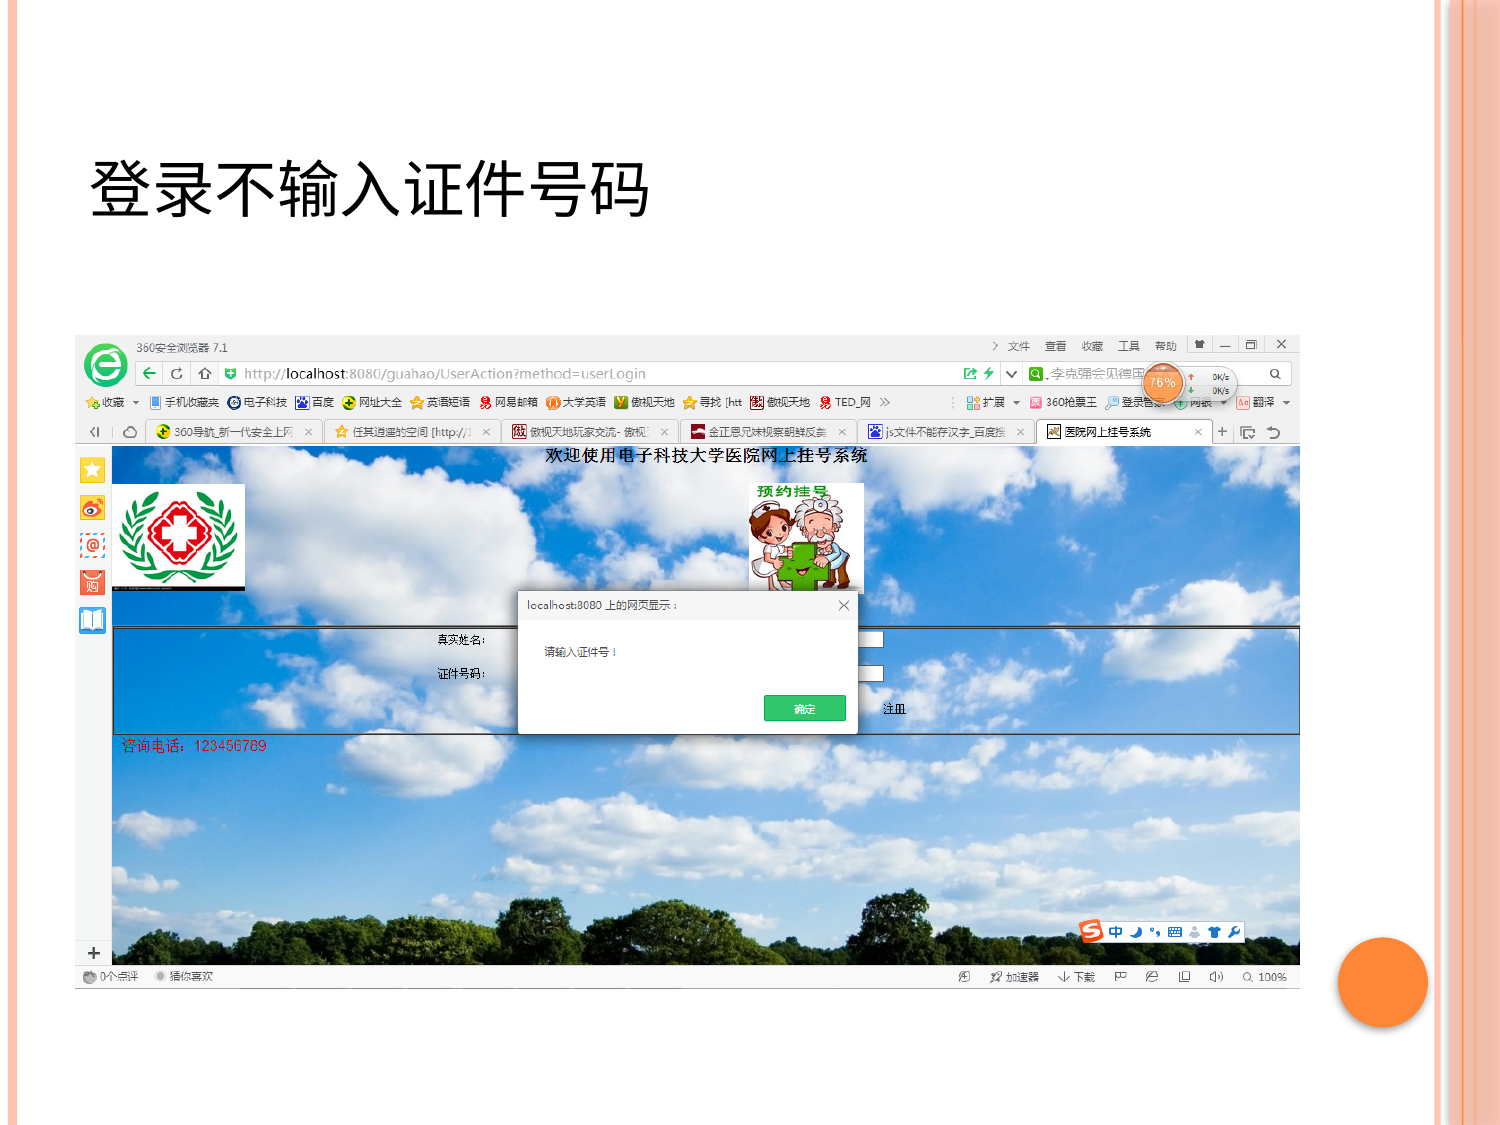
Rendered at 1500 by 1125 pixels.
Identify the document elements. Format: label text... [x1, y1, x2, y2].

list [74, 334, 1301, 990]
title 登录不输入证件号码 [75, 45, 1300, 233]
